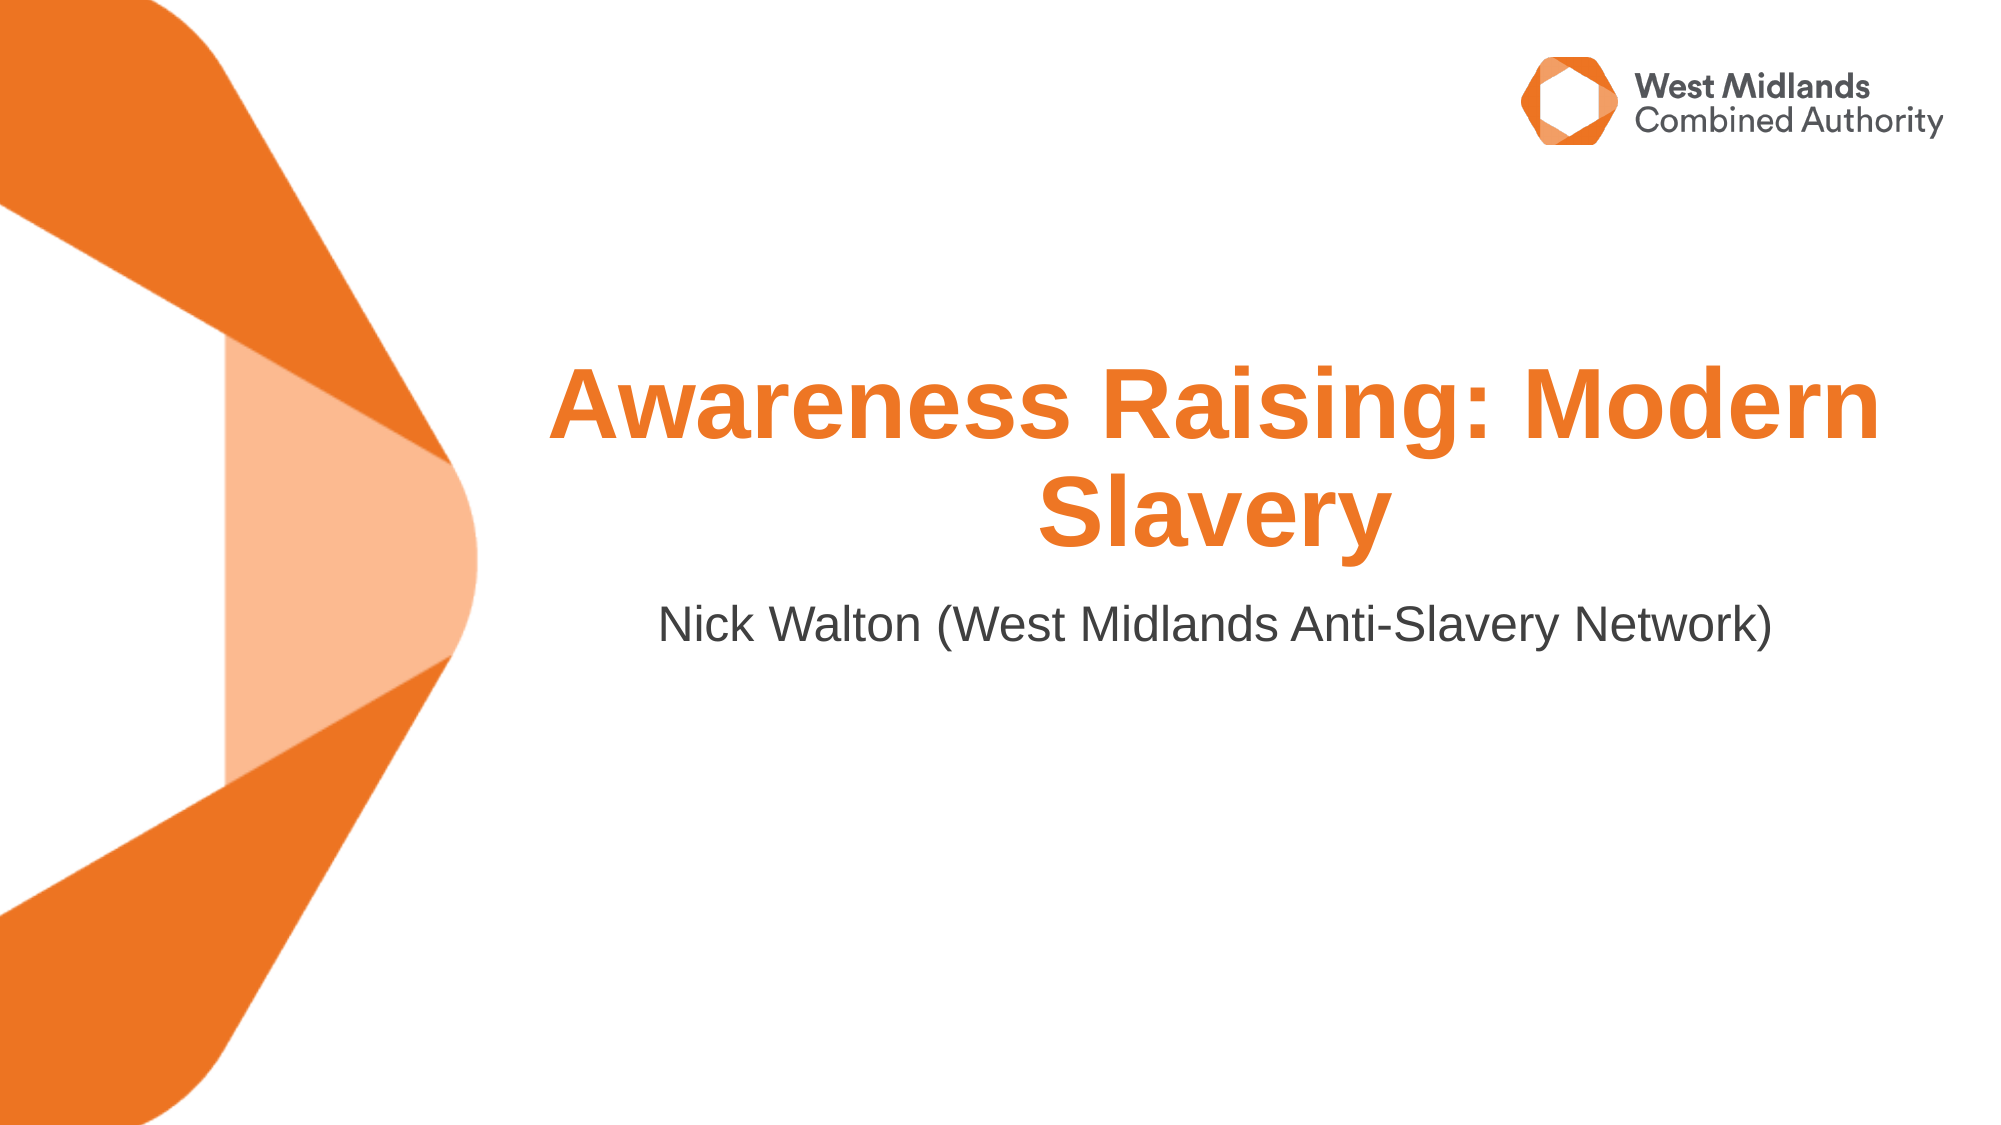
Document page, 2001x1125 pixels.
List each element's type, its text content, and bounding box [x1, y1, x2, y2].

picture [0, 0, 663, 1125]
subtitle Nick Walton (West Midlands Anti-Slavery Network) [488, 590, 1944, 863]
title Awareness Raising: Modern Slavery [488, 184, 1944, 576]
